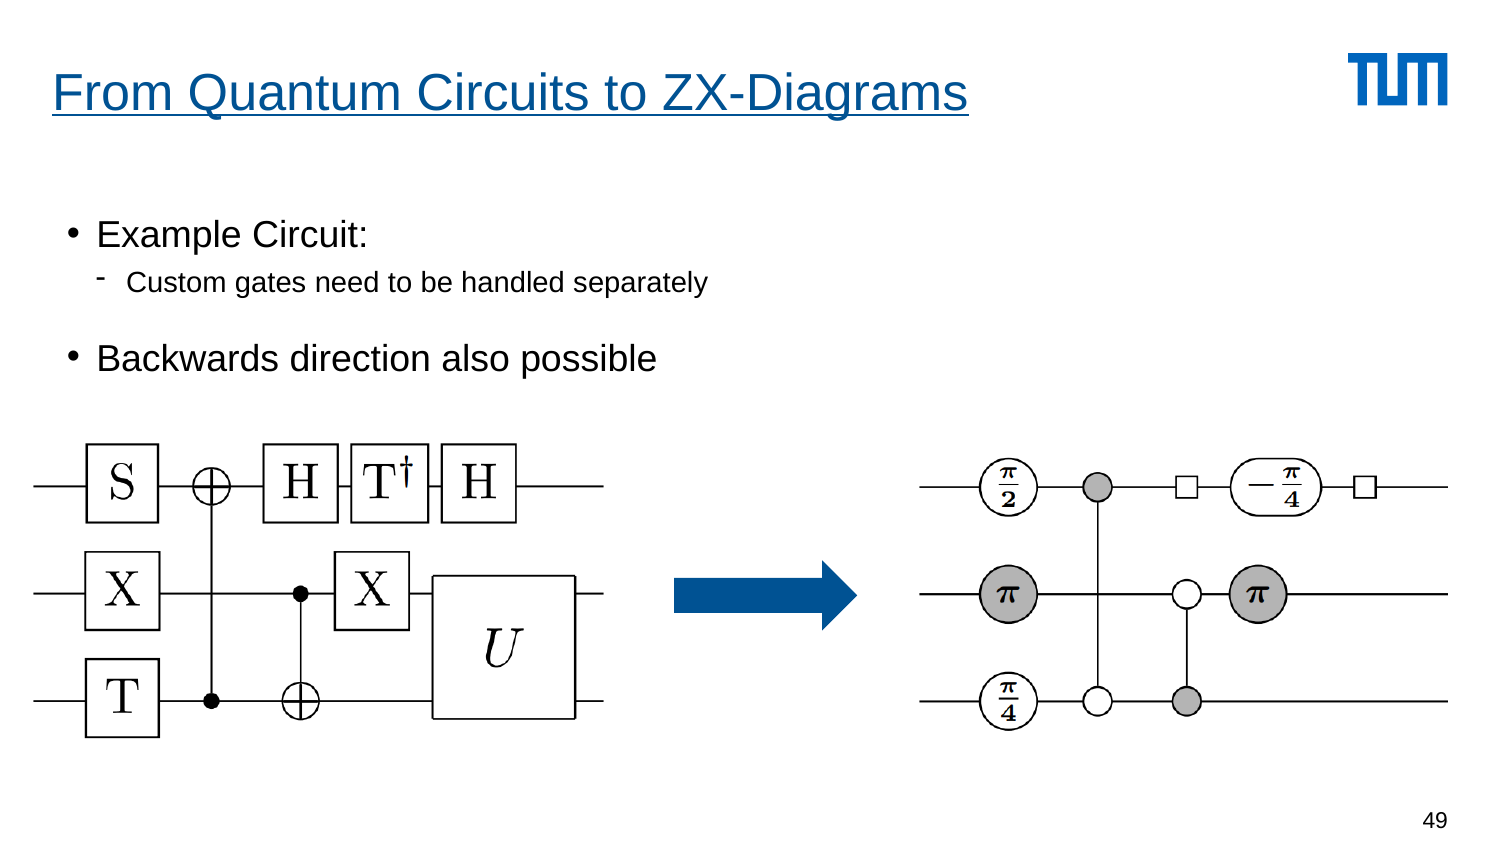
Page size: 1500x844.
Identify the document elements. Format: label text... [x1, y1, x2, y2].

list Example Circuit: Custom gates need to be handled separately Backwards direction also possible [52, 179, 1448, 395]
slide_number 49 [1111, 796, 1448, 842]
picture [900, 425, 1449, 766]
text_box [671, 558, 860, 633]
title From Quantum Circuits to ZX-Diagrams [51, 54, 1449, 118]
picture [9, 425, 632, 766]
